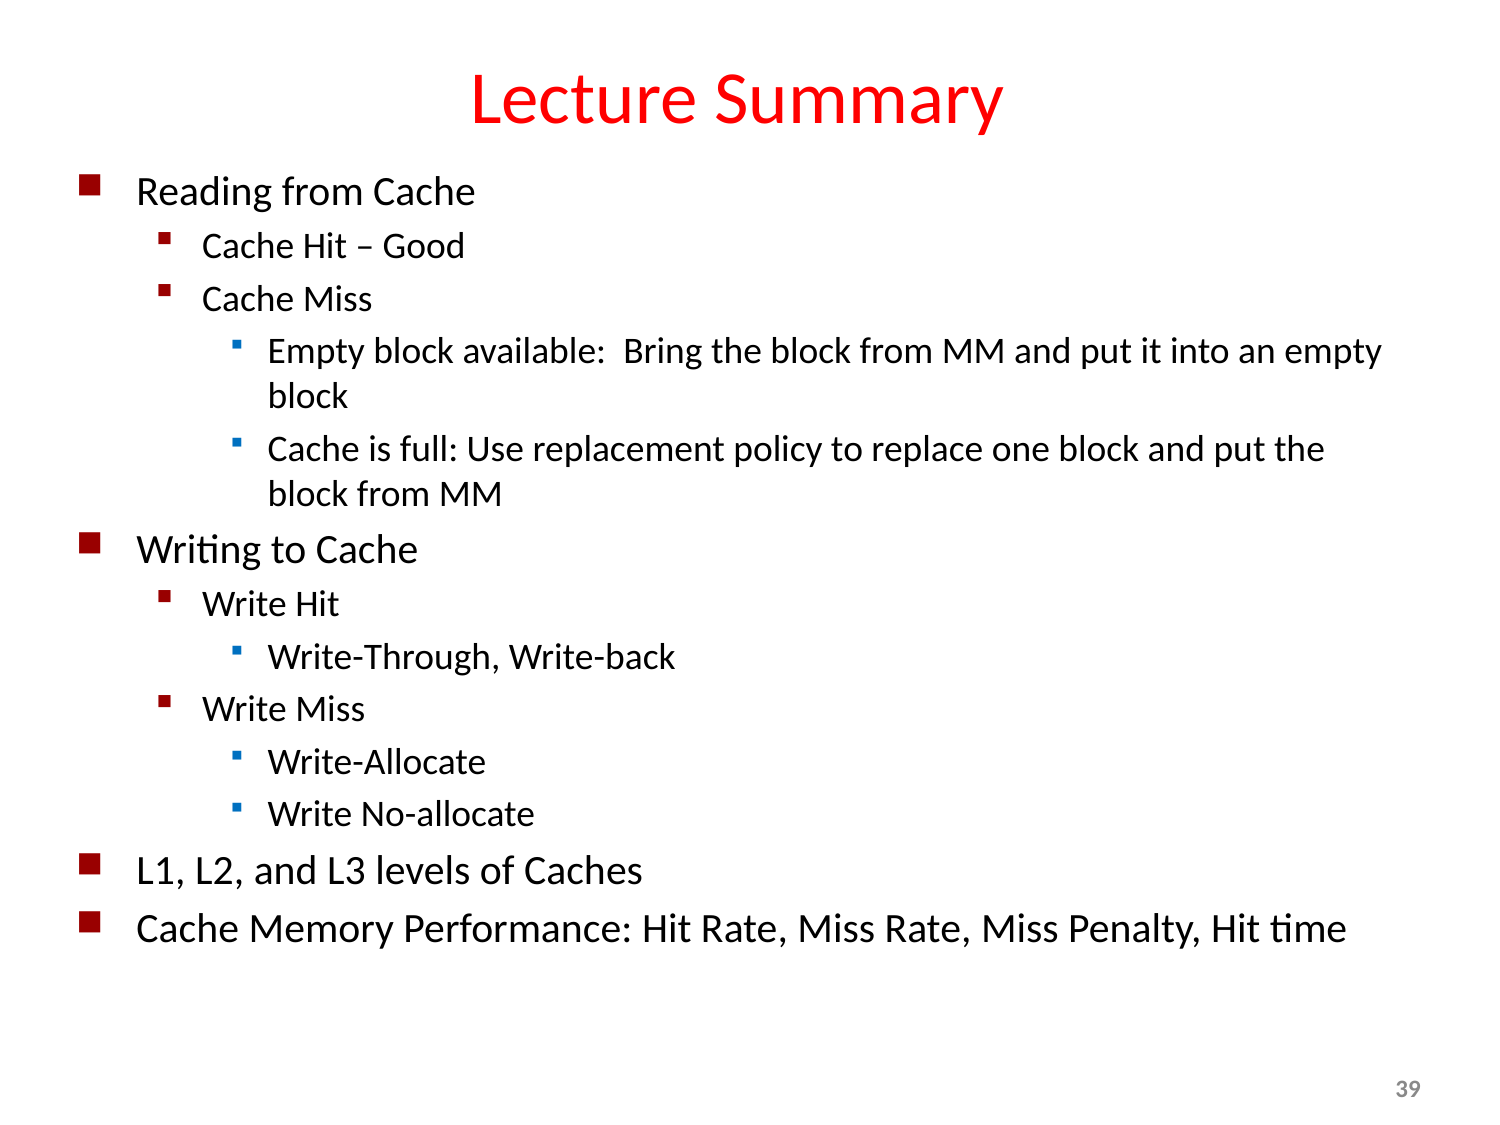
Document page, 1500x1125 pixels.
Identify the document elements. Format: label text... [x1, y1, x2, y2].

title Lecture Summary [63, 30, 1412, 156]
list Reading from Cache Cache Hit – Good Cache Miss Empty block available: Bring the block from MM and put it into an empty block Cache is full: Use replacement policy to replace one block and put the block from MM Writing to Cache Write Hit Write-Through, Write-back Write Miss Write-Allocate Write No-allocate L1, L2, and L3 levels of Caches Cache Memory Performance: Hit Rate, Miss Rate, Miss Penalty, Hit time [65, 155, 1412, 1007]
